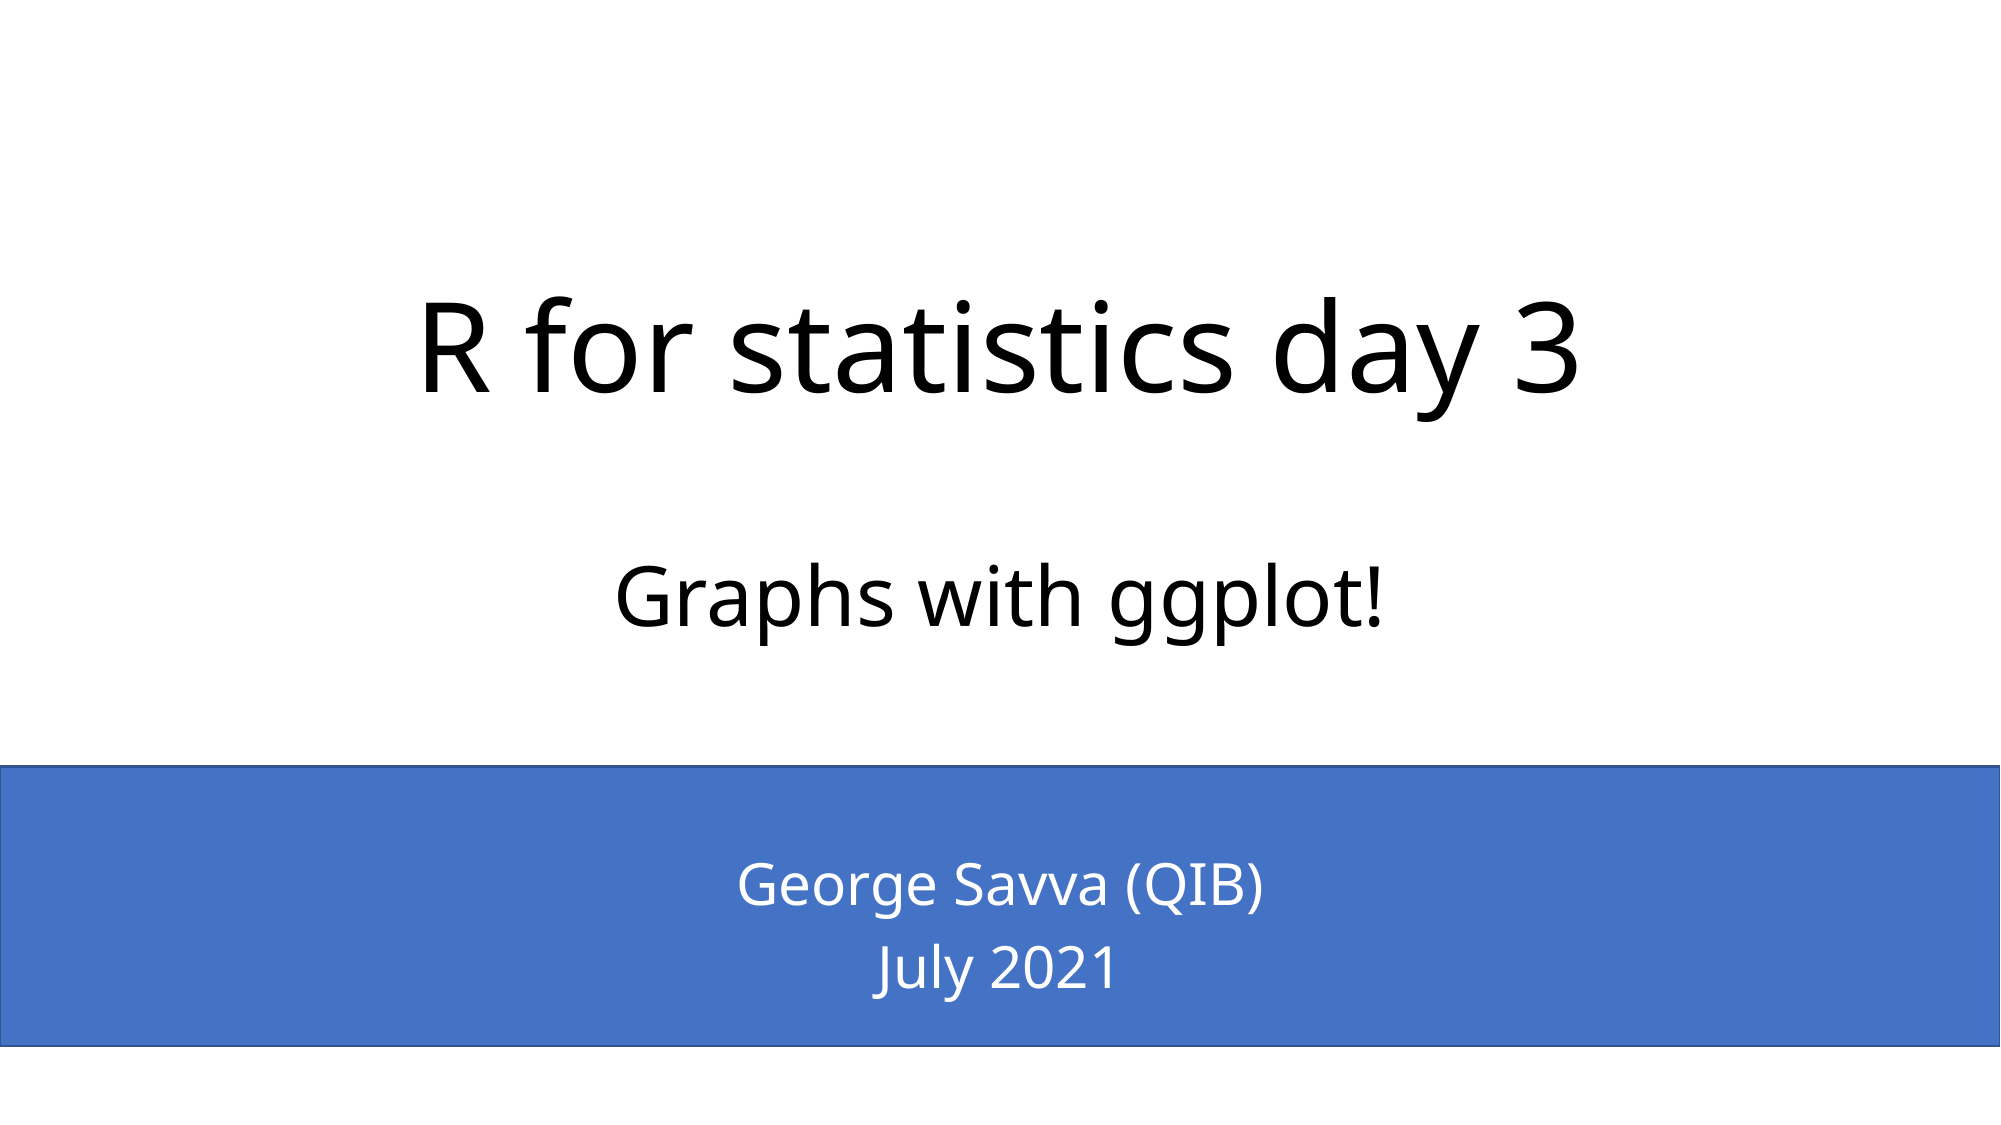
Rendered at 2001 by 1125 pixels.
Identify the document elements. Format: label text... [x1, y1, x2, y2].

subtitle George Savva (QIB) July 2021 [0, 765, 2000, 1047]
title R for statistics day 3 Graphs with ggplot! [0, 163, 2000, 653]
